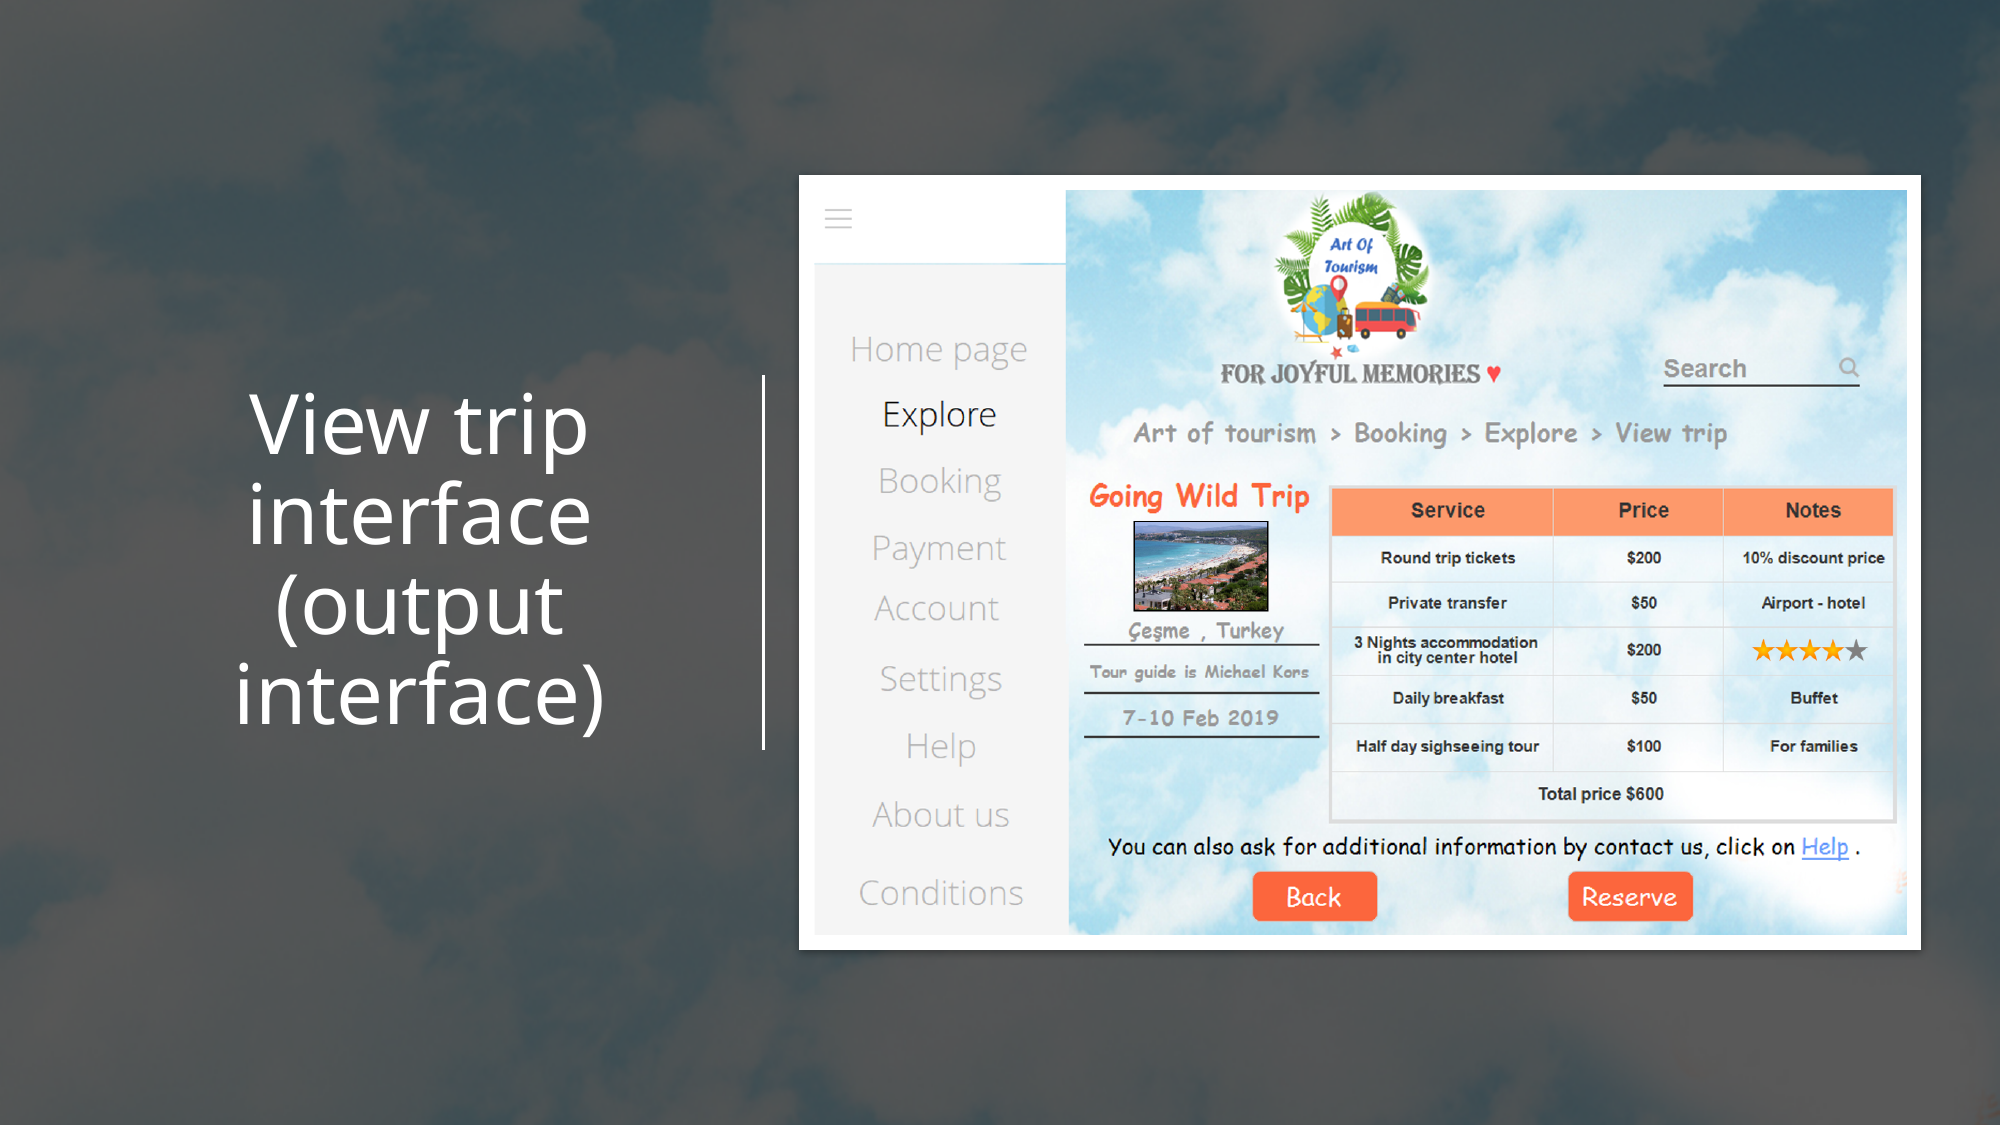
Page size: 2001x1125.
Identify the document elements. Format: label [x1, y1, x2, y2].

list [813, 189, 1907, 936]
picture [0, 0, 2000, 1125]
